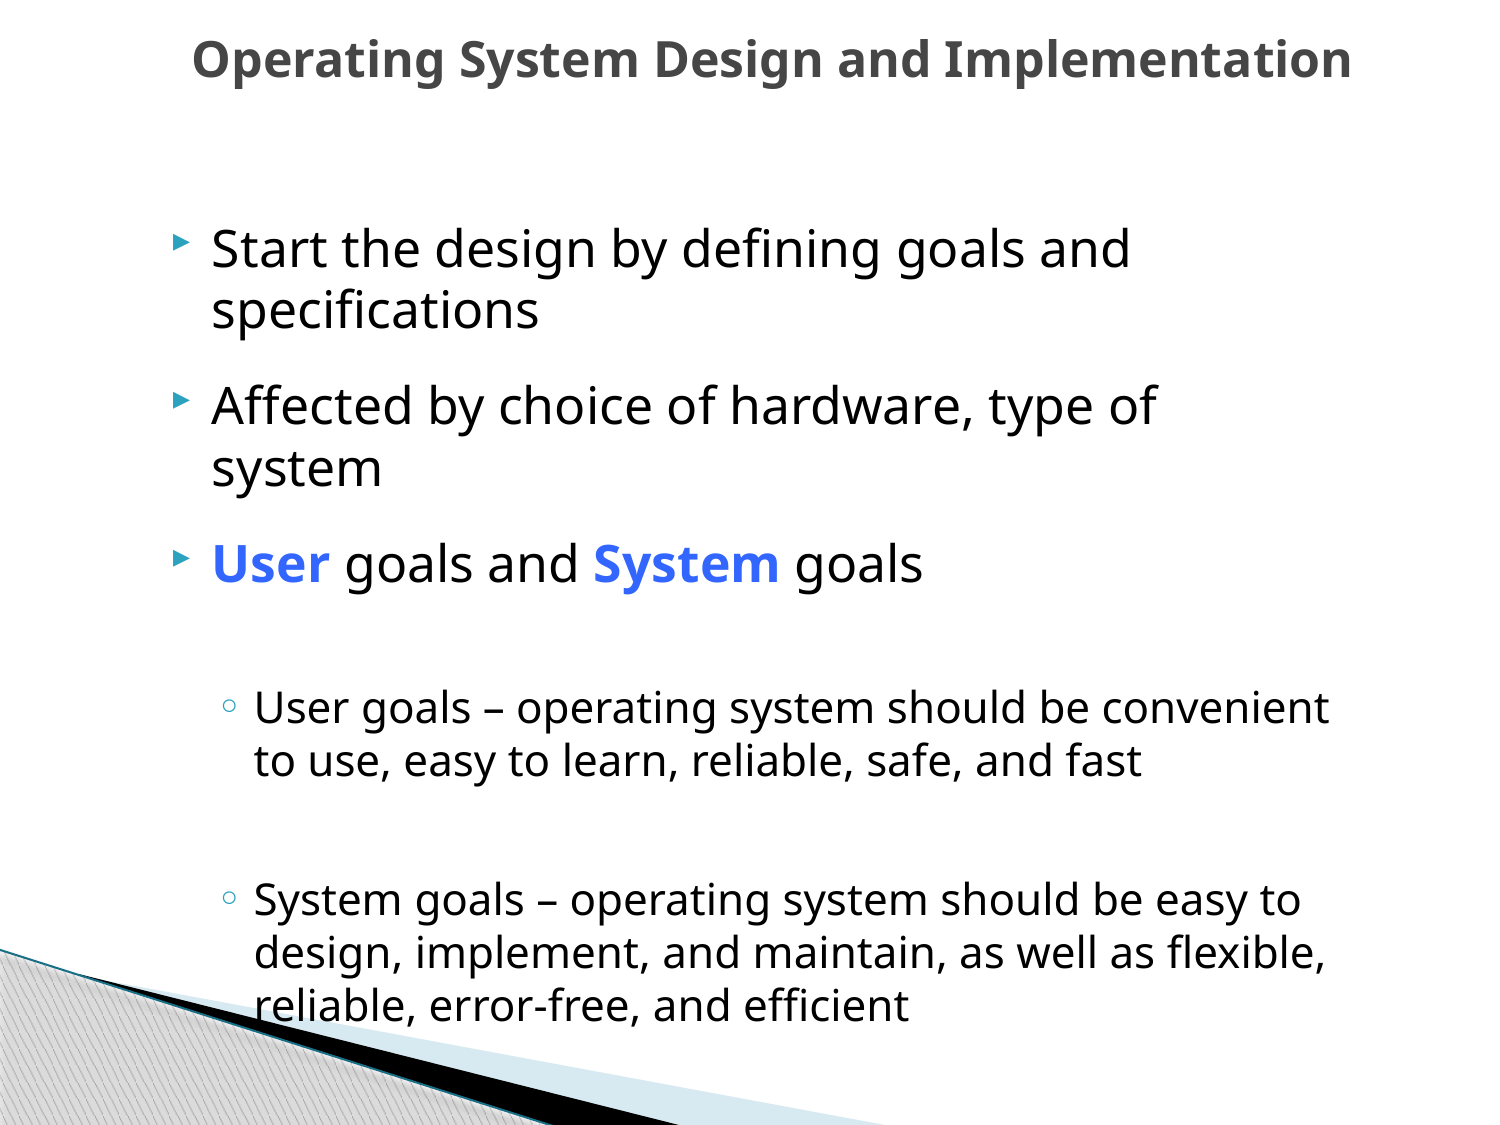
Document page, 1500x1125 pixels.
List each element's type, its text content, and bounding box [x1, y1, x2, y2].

title Operating System Design and Implementation [177, 10, 1443, 106]
list Start the design by defining goals and specifications Affected by choice of hardware, type of system User goals and System goals User goals – operating system should be convenient to use, easy to learn, reliable, safe, and fast System goals – operating system should be easy to design, implement, and maintain, as well as flexible, reliable, error-free, and efficient [137, 181, 1348, 1084]
